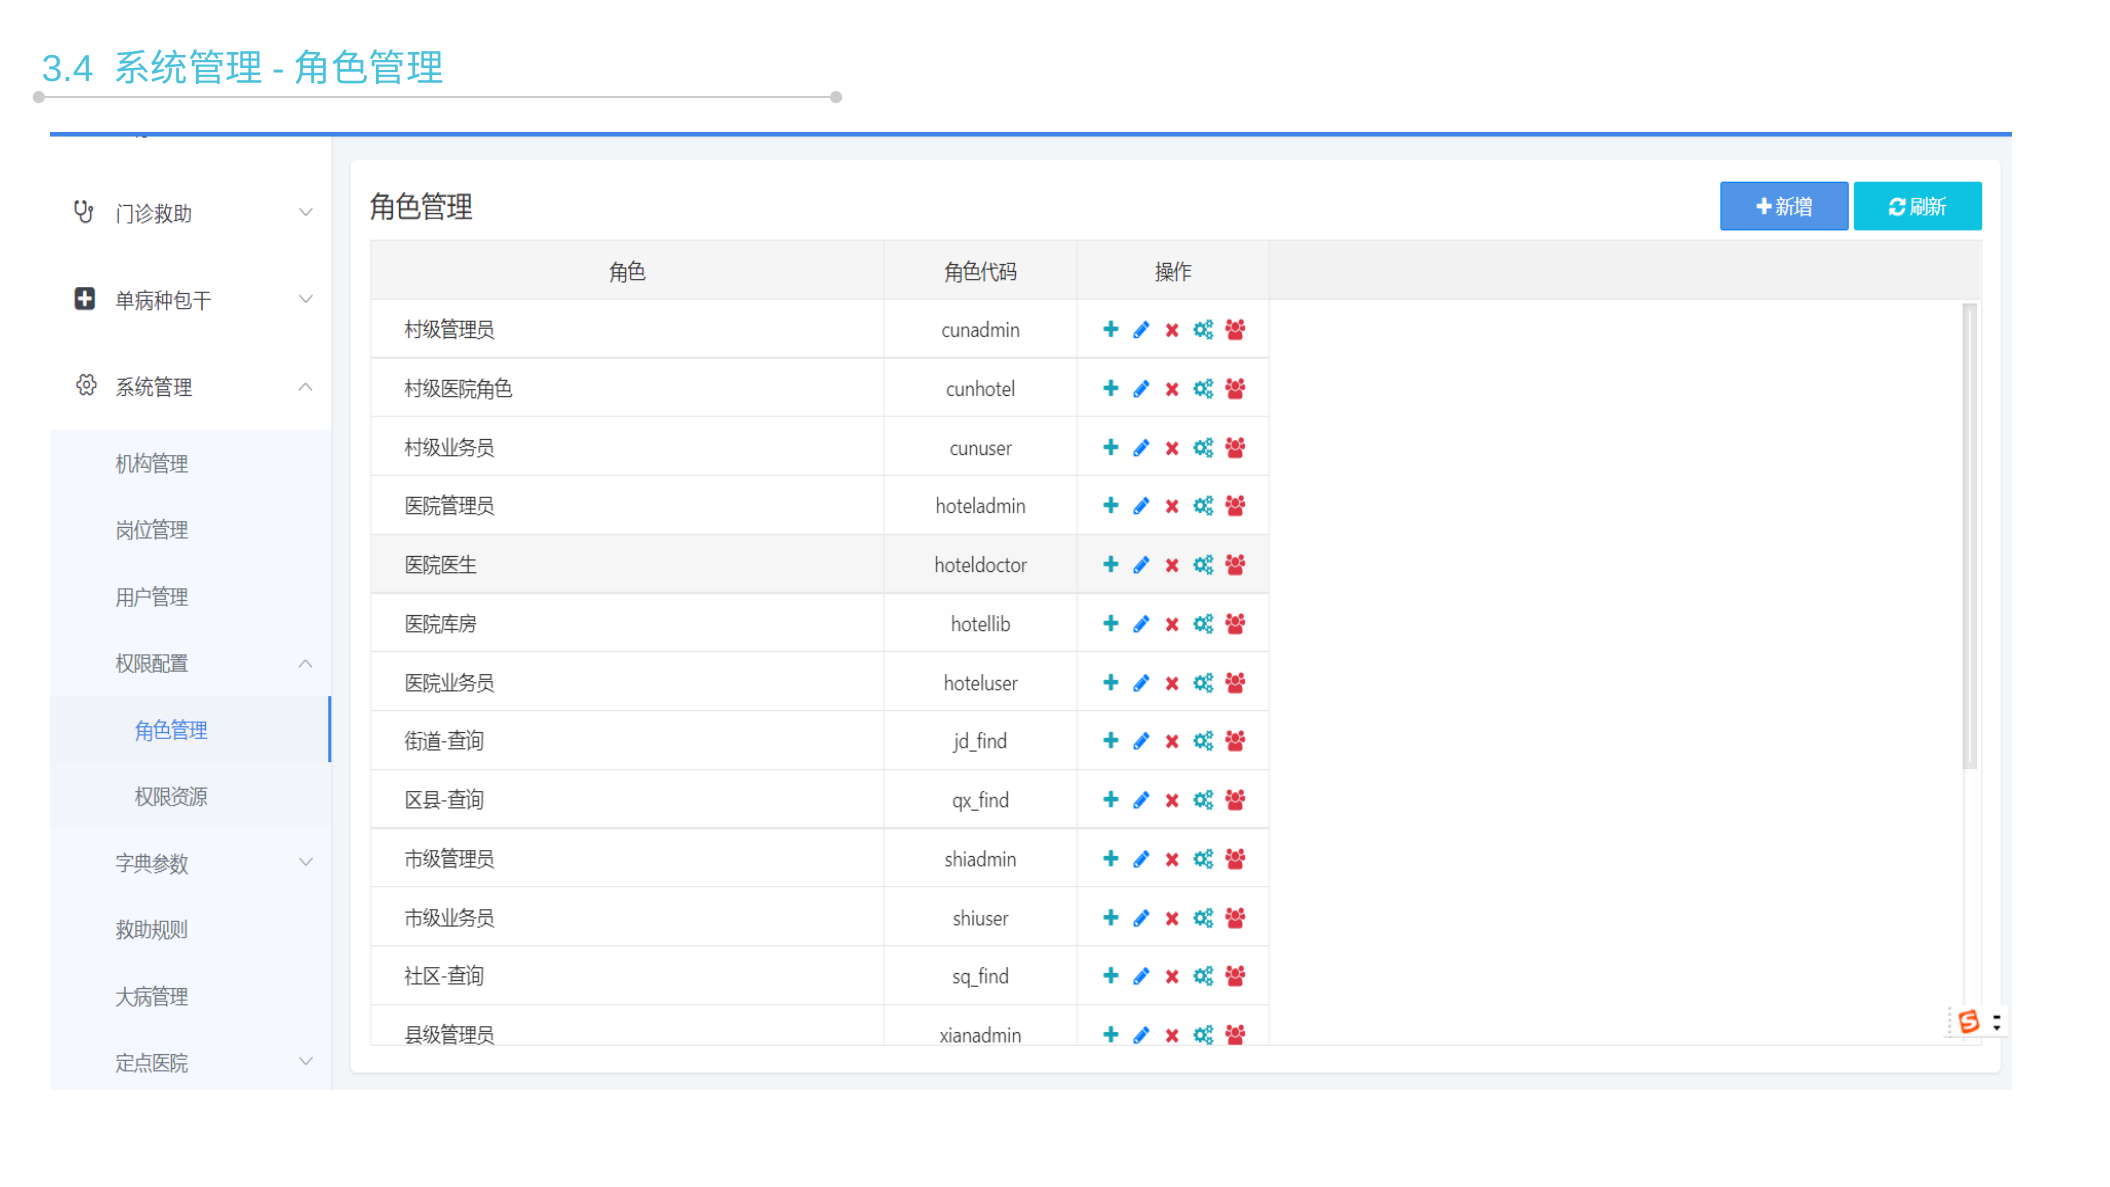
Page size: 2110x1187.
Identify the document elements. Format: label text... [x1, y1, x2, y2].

text_box 3.4 系统管理-角色管理 [26, 36, 1082, 97]
picture [50, 132, 2012, 1090]
